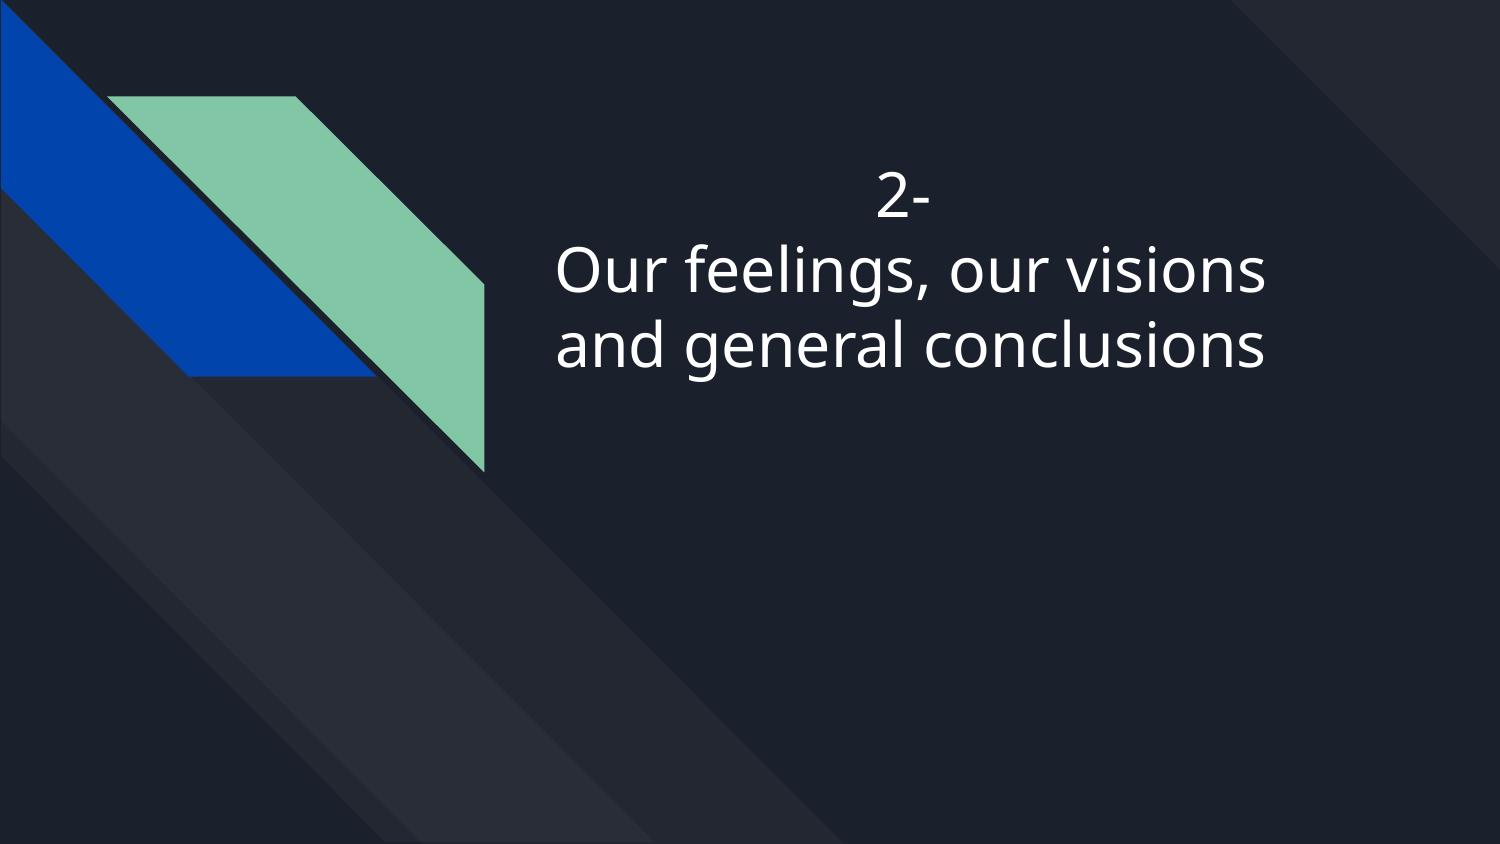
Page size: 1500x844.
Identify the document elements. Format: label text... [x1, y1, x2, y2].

title 2- Our feelings, our visions and general conclusions [501, 140, 1322, 400]
